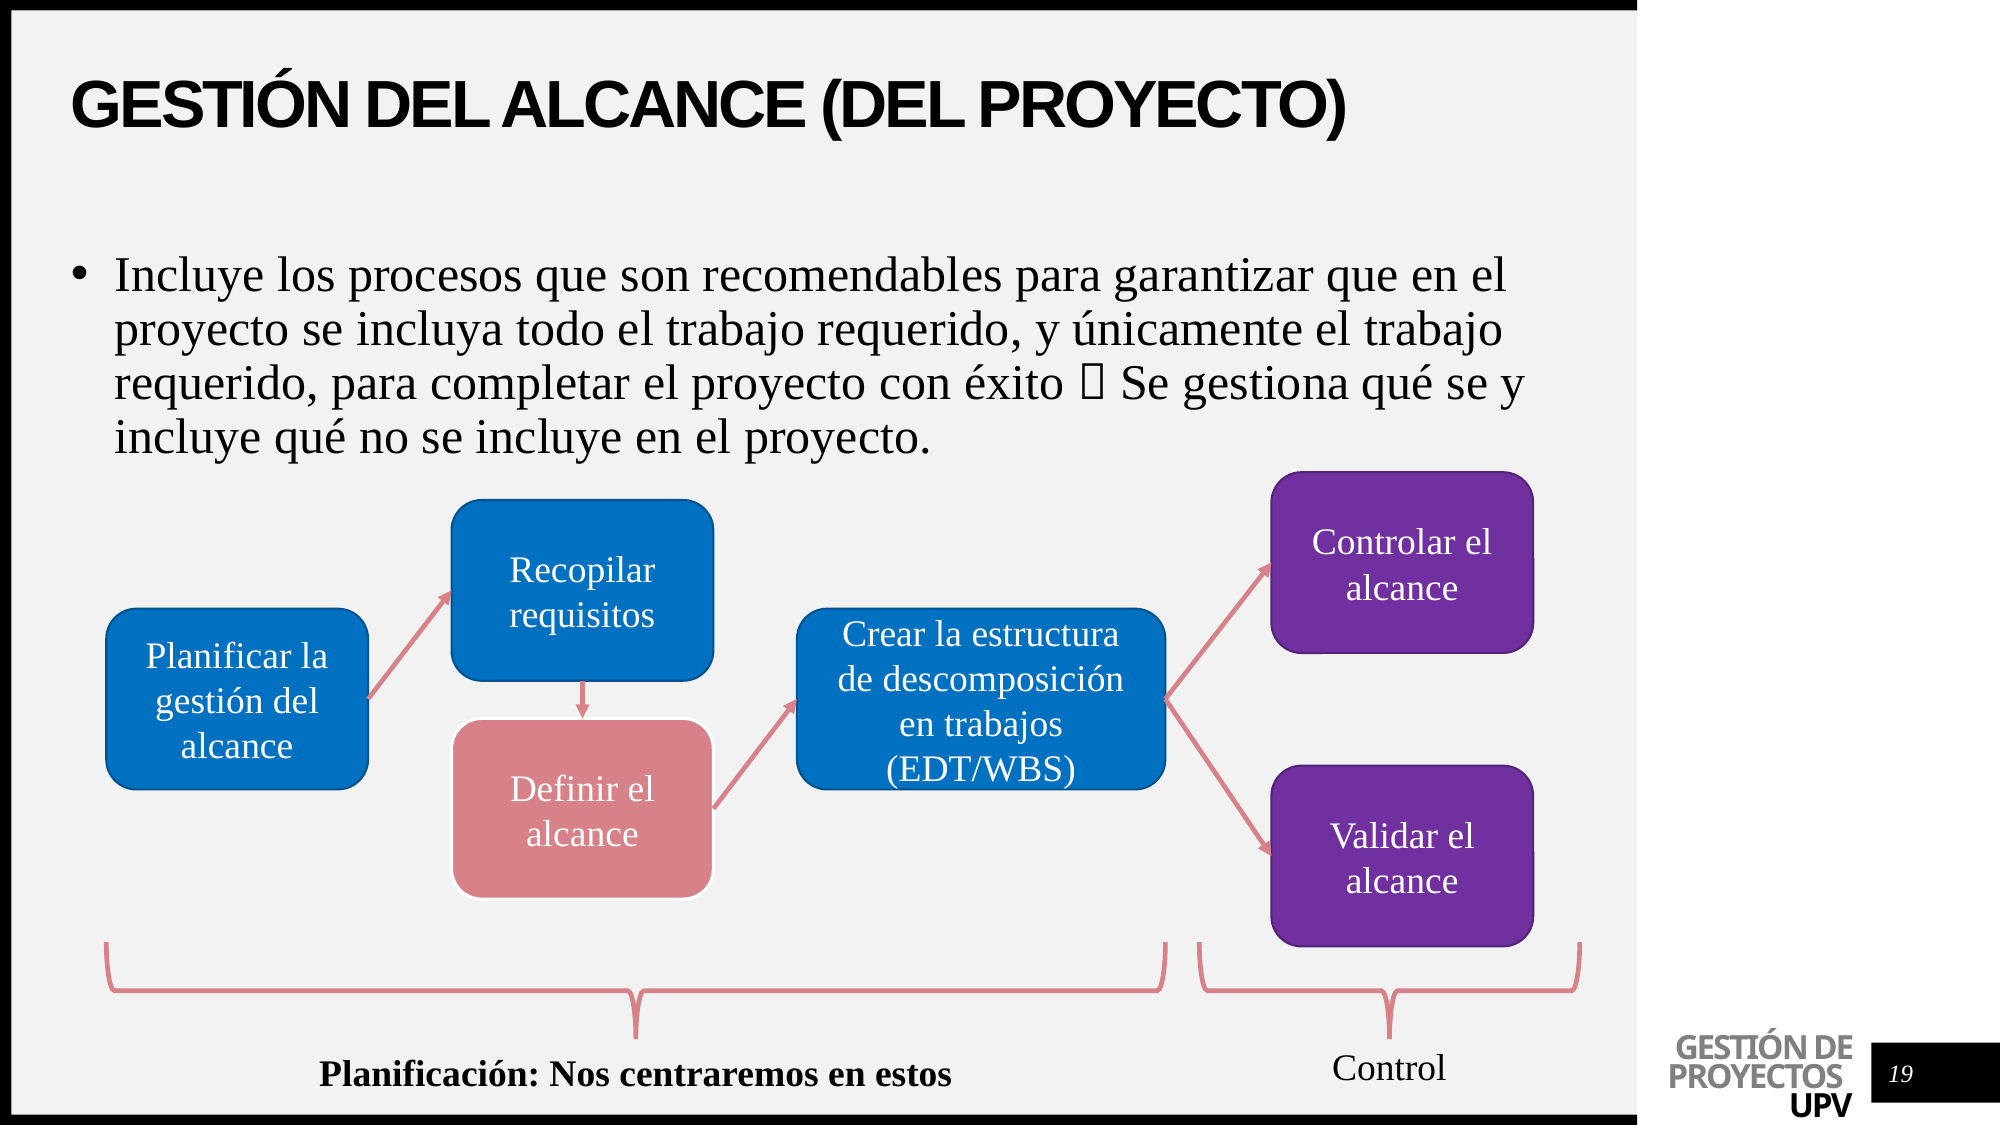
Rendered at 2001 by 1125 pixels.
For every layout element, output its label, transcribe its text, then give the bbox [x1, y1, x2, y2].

text_box Definir el alcance [449, 716, 715, 901]
text_box Crear la estructura de descomposición en trabajos (EDT/WBS) [795, 607, 1165, 791]
text_box Recopilar requisitos [450, 498, 715, 682]
text_box [1198, 942, 1581, 1035]
text_box [105, 942, 1166, 1040]
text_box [1165, 562, 1272, 698]
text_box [368, 590, 452, 699]
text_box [713, 699, 797, 809]
text_box Planificación: Nos centraremos en estos [261, 1041, 1010, 1102]
text_box Validar el alcance [1270, 764, 1535, 942]
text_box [1165, 698, 1272, 856]
title Gestión del alcance (del proyecto) [70, 70, 1580, 142]
text_box Planificar la gestión del alcance [105, 607, 370, 791]
text_box Control [1015, 1035, 1764, 1096]
slide_number 19 [1877, 1050, 1924, 1096]
list Incluye los procesos que son recomendables para garantizar que en el proyecto se incluya todo el trabajo requerido, y únicamente el trabajo requerido, para completar el proyecto con éxito  Se gestiona qué se y incluye qué no se incluye en el proyecto. [70, 248, 1580, 1016]
text_box Controlar el alcance [1270, 471, 1535, 655]
